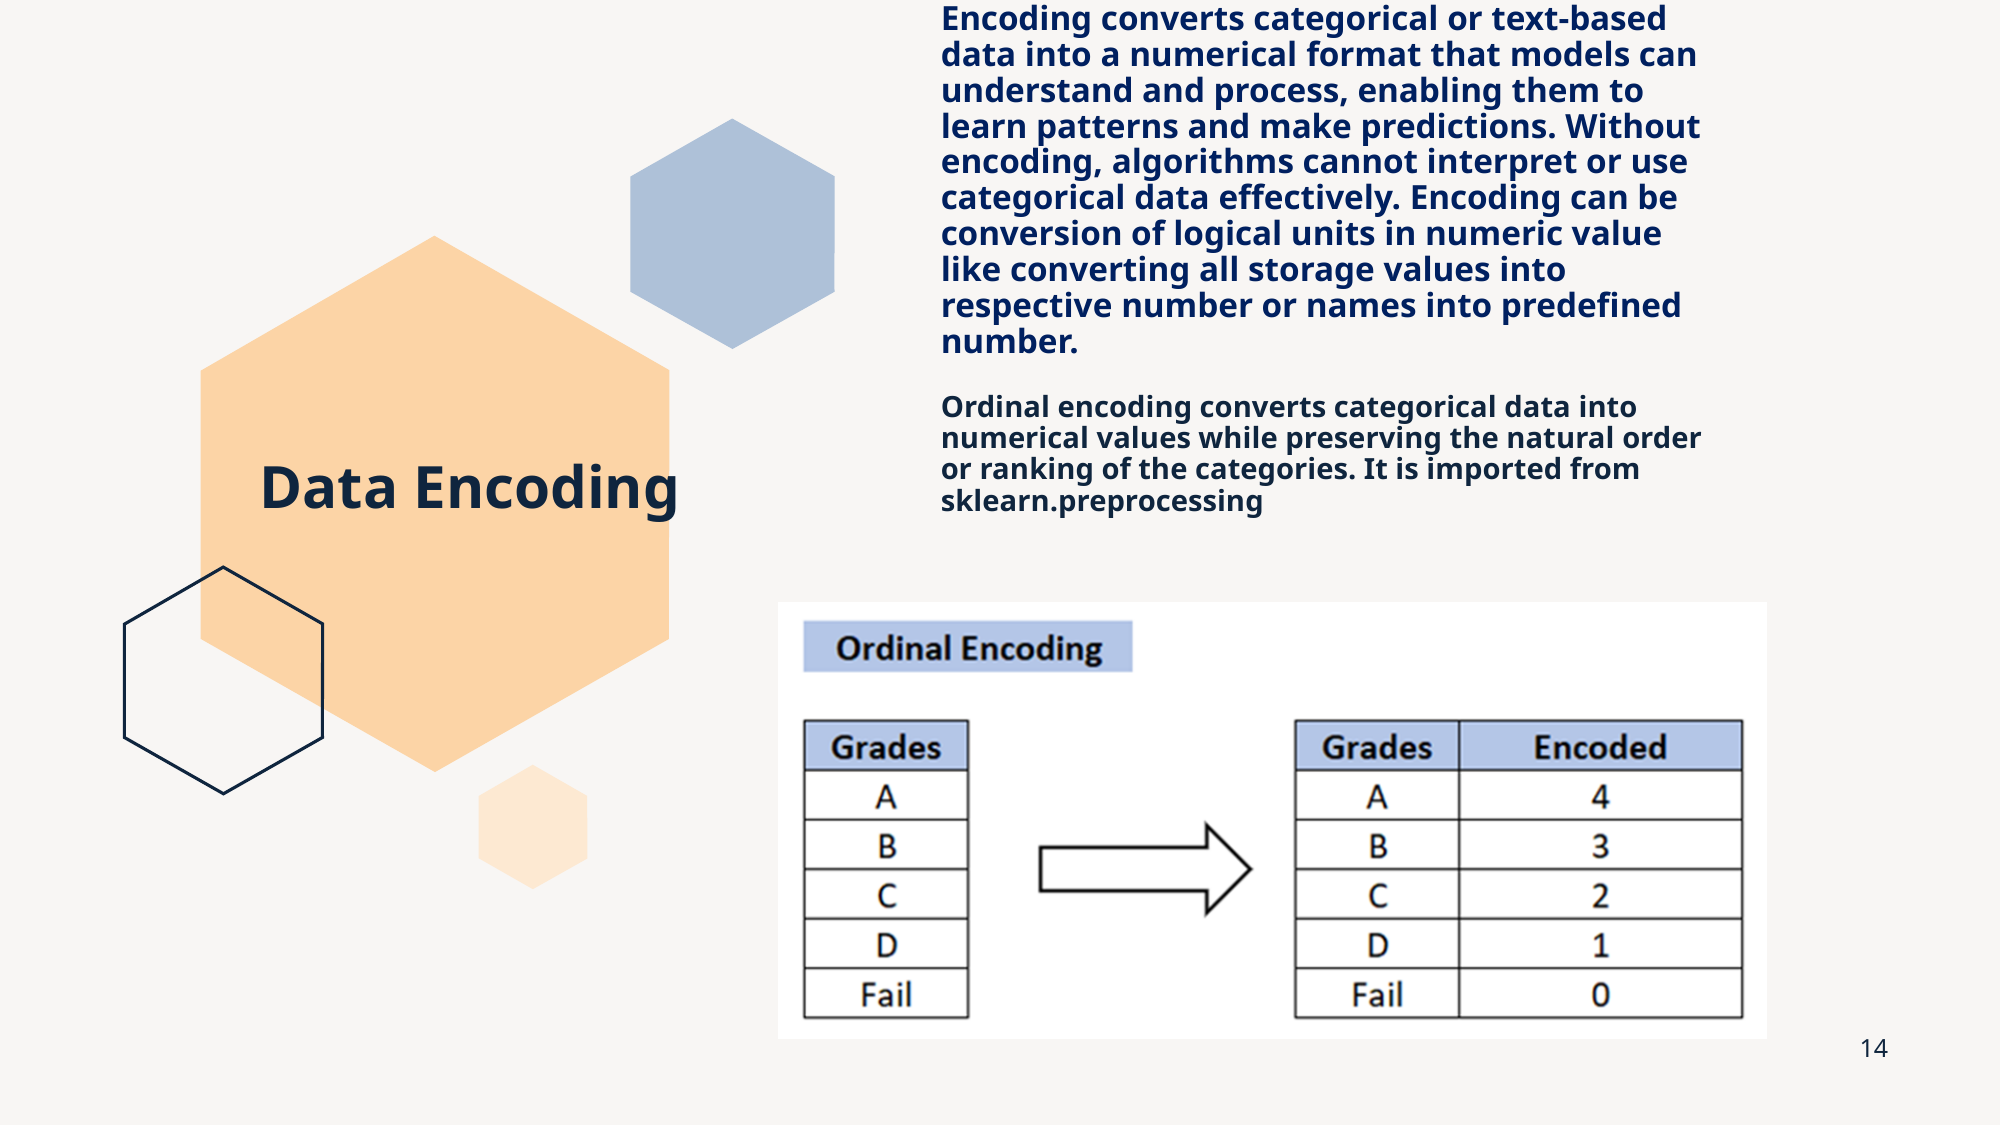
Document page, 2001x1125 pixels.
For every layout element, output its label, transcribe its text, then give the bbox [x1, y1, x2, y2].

text_box Data Encoding [244, 448, 803, 565]
title Encoding converts categorical or text-based data into a numerical format that models can understand and process, enabling them to learn patterns and make predictions. Without encoding, algorithms cannot interpret or use categorical data effectively. Encoding can be conversion of logical units in numeric value like converting all storage values into respective number or names into predefined number. Ordinal encoding converts categorical data into numerical values while preserving the natural order or ranking of the categories. It is imported from sklearn.preprocessing [925, 128, 1747, 602]
text_box [995, 86, 1767, 386]
slide_number 14 [1836, 1020, 1912, 1080]
picture [778, 602, 1767, 1039]
